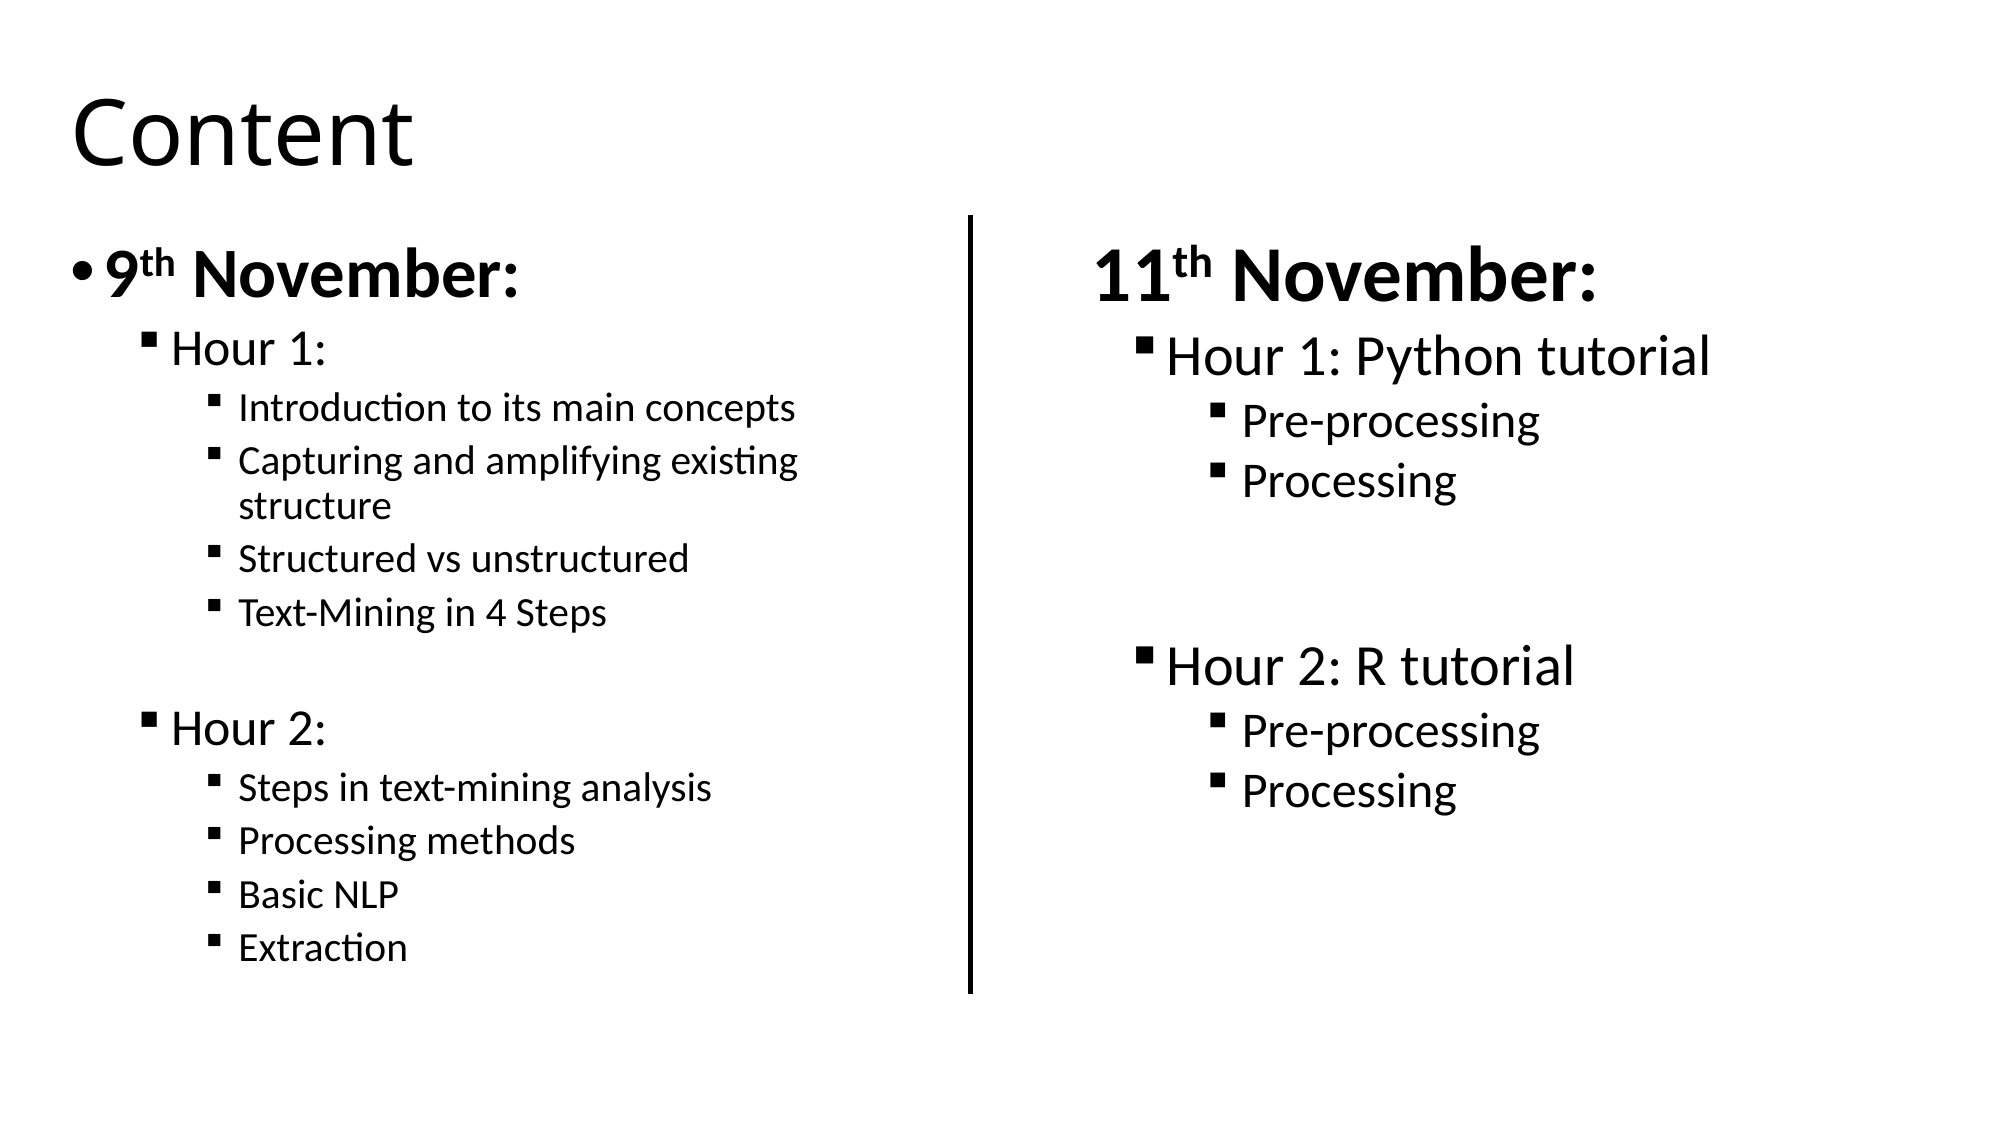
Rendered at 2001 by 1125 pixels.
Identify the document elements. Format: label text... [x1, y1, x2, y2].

title Content [55, 27, 1781, 245]
list 9th November: Hour 1: Introduction to its main concepts Capturing and amplifying existing structure Structured vs unstructured Text-Mining in 4 Steps Hour 2: Steps in text-mining analysis Processing methods Basic NLP Extraction [55, 228, 968, 981]
text_box 11th November: Hour 1: Python tutorial Pre-processing Processing Hour 2: R tutorial Pre-processing Processing [1077, 214, 1886, 870]
